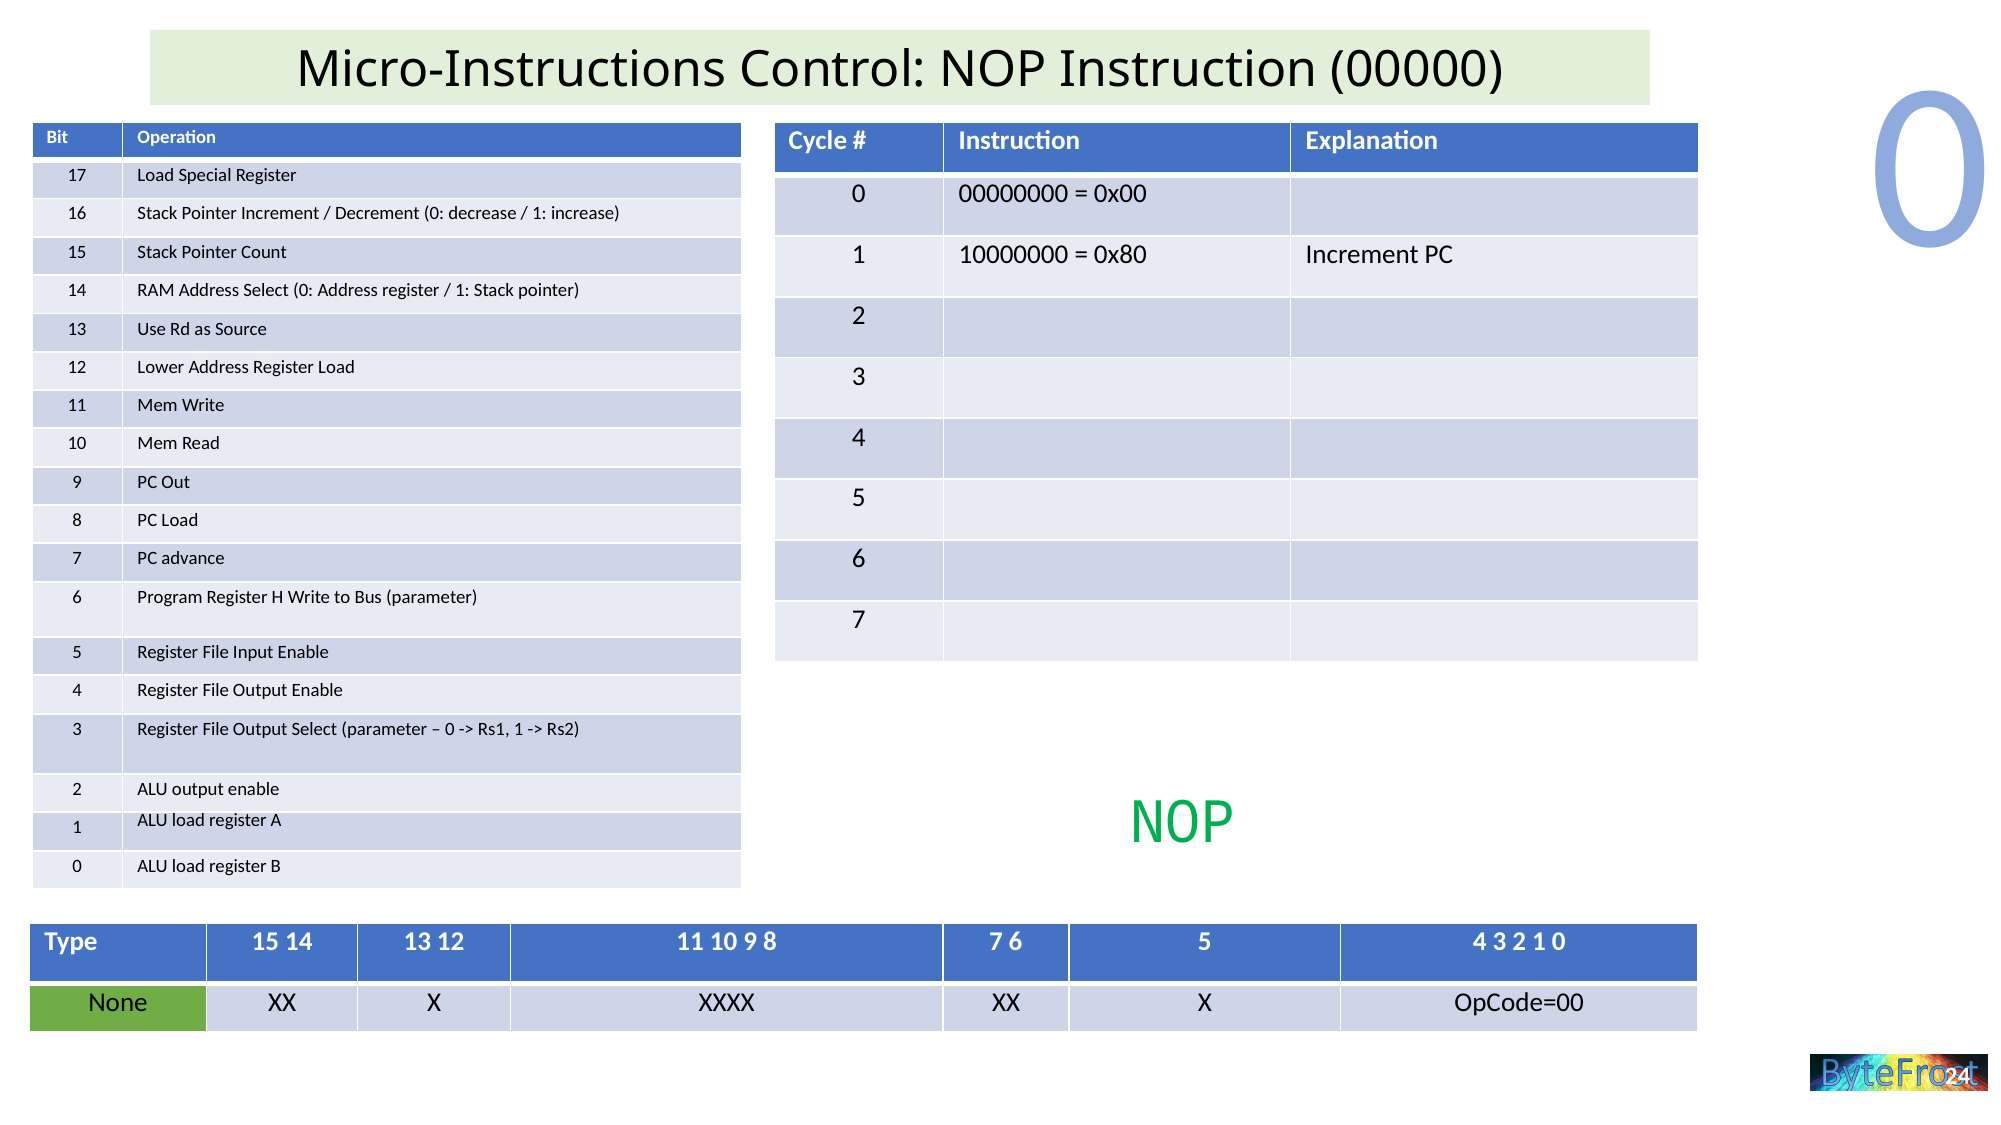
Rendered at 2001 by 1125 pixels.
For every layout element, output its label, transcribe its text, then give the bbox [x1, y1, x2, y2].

table_cell [1291, 178, 1698, 235]
table_cell Mem Read [123, 429, 741, 466]
table_cell [1291, 480, 1698, 539]
table_cell [1291, 298, 1698, 357]
table_cell PC Load [123, 506, 741, 542]
table_header 7 6 [944, 924, 1068, 981]
text_box NOP [1080, 776, 1250, 862]
table_cell 4 [775, 419, 943, 478]
table_cell 6 [33, 583, 122, 636]
table_header Operation [123, 123, 741, 157]
table_header 5 [1070, 924, 1340, 981]
table_cell 14 [33, 276, 122, 313]
table_cell OpCode=00 [1341, 986, 1697, 1031]
table_header 13 12 [358, 924, 510, 981]
table_header Explanation [1291, 123, 1698, 172]
table_header 4 3 2 1 0 [1341, 924, 1697, 981]
table_cell Lower Address Register Load [123, 353, 741, 389]
table_cell Register File Output Enable [123, 676, 741, 713]
text_box 24 [1535, 1044, 1986, 1105]
text_box 0 [1855, 0, 2000, 303]
table_cell XX [207, 986, 357, 1031]
table_cell [1291, 602, 1698, 661]
table_cell 10000000 = 0x80 [944, 237, 1290, 296]
table_cell Register File Input Enable [123, 638, 741, 674]
table_cell PC advance [123, 544, 741, 581]
table_cell [944, 358, 1290, 417]
table_cell Mem Write [123, 391, 741, 427]
table_cell X [1070, 986, 1340, 1031]
table_cell 13 [33, 314, 122, 351]
table_cell XX [944, 986, 1068, 1031]
table_cell ALU load register A [123, 813, 741, 850]
table_cell [944, 480, 1290, 539]
table_cell 00000000 = 0x00 [944, 178, 1290, 235]
table_cell Program Register H Write to Bus (parameter) [123, 583, 741, 636]
table_cell RAM Address Select (0: Address register / 1: Stack pointer) [123, 276, 741, 313]
table_cell [944, 602, 1290, 661]
table_cell 5 [775, 480, 943, 539]
table_cell Register File Output Select (parameter – 0 -> Rs1, 1 -> Rs2) [123, 715, 741, 773]
table_header 15 14 [207, 924, 357, 981]
title Micro-Instructions Control: NOP Instruction (00000) [150, 29, 1650, 105]
table_header Instruction [944, 123, 1290, 172]
table_cell ALU load register B [123, 852, 741, 888]
table_header 11 10 9 8 [511, 924, 942, 981]
table_cell 3 [33, 715, 122, 773]
table_cell ALU output enable [123, 775, 741, 811]
table_cell 7 [775, 602, 943, 661]
table_cell 7 [33, 544, 122, 581]
table_cell Stack Pointer Increment / Decrement (0: decrease / 1: increase) [123, 199, 741, 236]
table_cell 11 [33, 391, 122, 427]
table_header Cycle # [775, 123, 943, 172]
table_cell 10 [33, 429, 122, 466]
table_cell [944, 298, 1290, 357]
table_cell [944, 541, 1290, 600]
table_cell [1291, 419, 1698, 478]
table_cell 4 [33, 676, 122, 713]
table_cell 8 [33, 506, 122, 542]
table_cell Increment PC [1291, 237, 1698, 296]
table_cell 9 [33, 468, 122, 504]
table_cell [1291, 541, 1698, 600]
table_cell PC Out [123, 468, 741, 504]
table_cell None [30, 986, 206, 1031]
table_cell Stack Pointer Count [123, 238, 741, 274]
picture [1810, 1054, 1988, 1091]
table_cell Use Rd as Source [123, 314, 741, 351]
table_cell 2 [33, 775, 122, 811]
table_cell 16 [33, 199, 122, 236]
table_cell 0 [33, 852, 122, 888]
table_cell 5 [33, 638, 122, 674]
table_cell [944, 419, 1290, 478]
table_cell 12 [33, 353, 122, 389]
table_header Bit [33, 123, 122, 157]
table_cell 15 [33, 238, 122, 274]
table_cell 3 [775, 358, 943, 417]
table_cell 17 [33, 163, 122, 198]
table_cell 6 [775, 541, 943, 600]
table_cell XXXX [511, 986, 942, 1031]
table_cell 0 [775, 178, 943, 235]
table_cell X [358, 986, 510, 1031]
table_cell 2 [775, 298, 943, 357]
table_cell Load Special Register [123, 163, 741, 198]
table_cell [1291, 358, 1698, 417]
table_cell 1 [775, 237, 943, 296]
table_cell 1 [33, 813, 122, 850]
table_header Type [30, 924, 206, 981]
